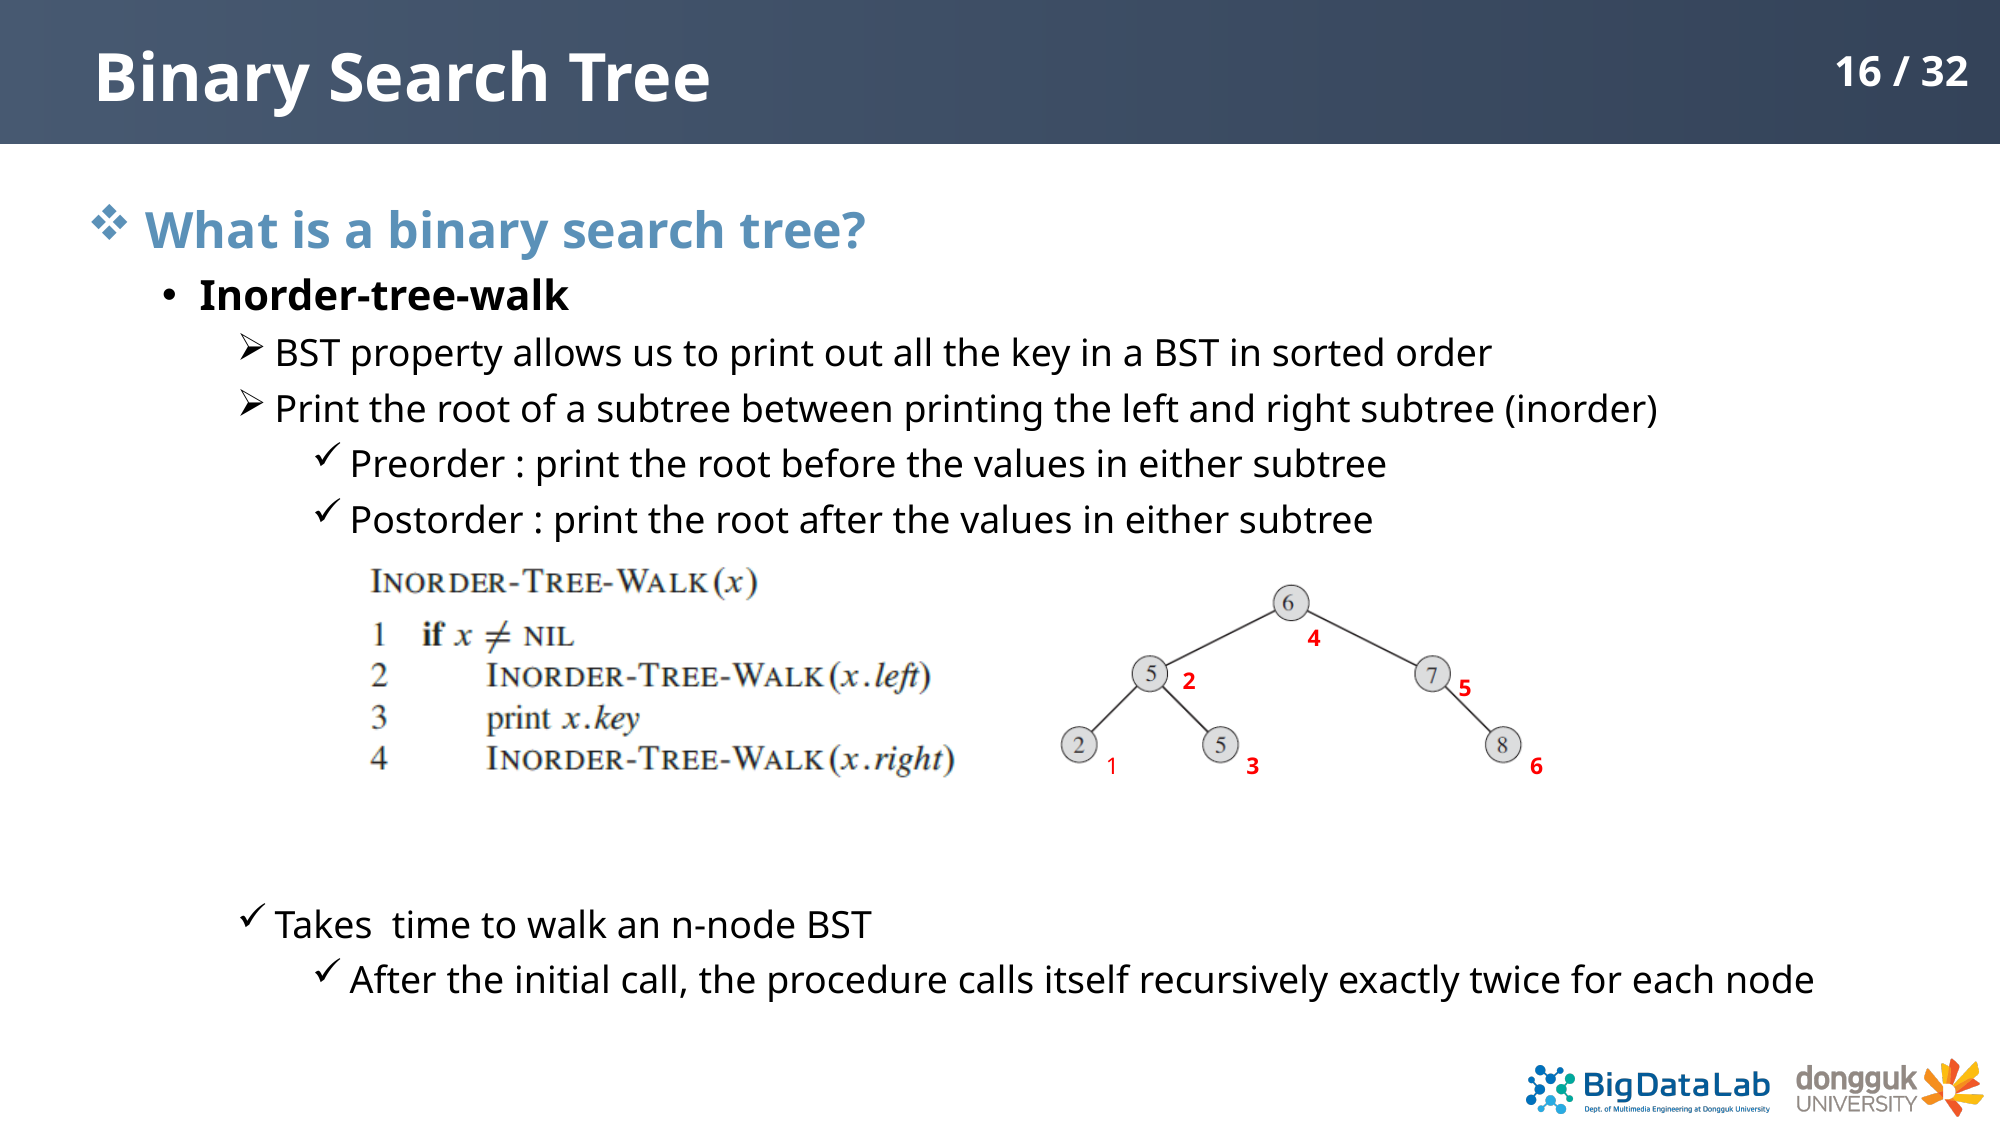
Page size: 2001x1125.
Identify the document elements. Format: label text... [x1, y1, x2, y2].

picture [360, 555, 967, 788]
text_box 6 [1542, 744, 1552, 787]
slide_number 16 / 32 [1769, 21, 1984, 126]
picture [1526, 1065, 1770, 1114]
picture [1055, 573, 1542, 788]
title Binary Search Tree [78, 21, 1935, 128]
